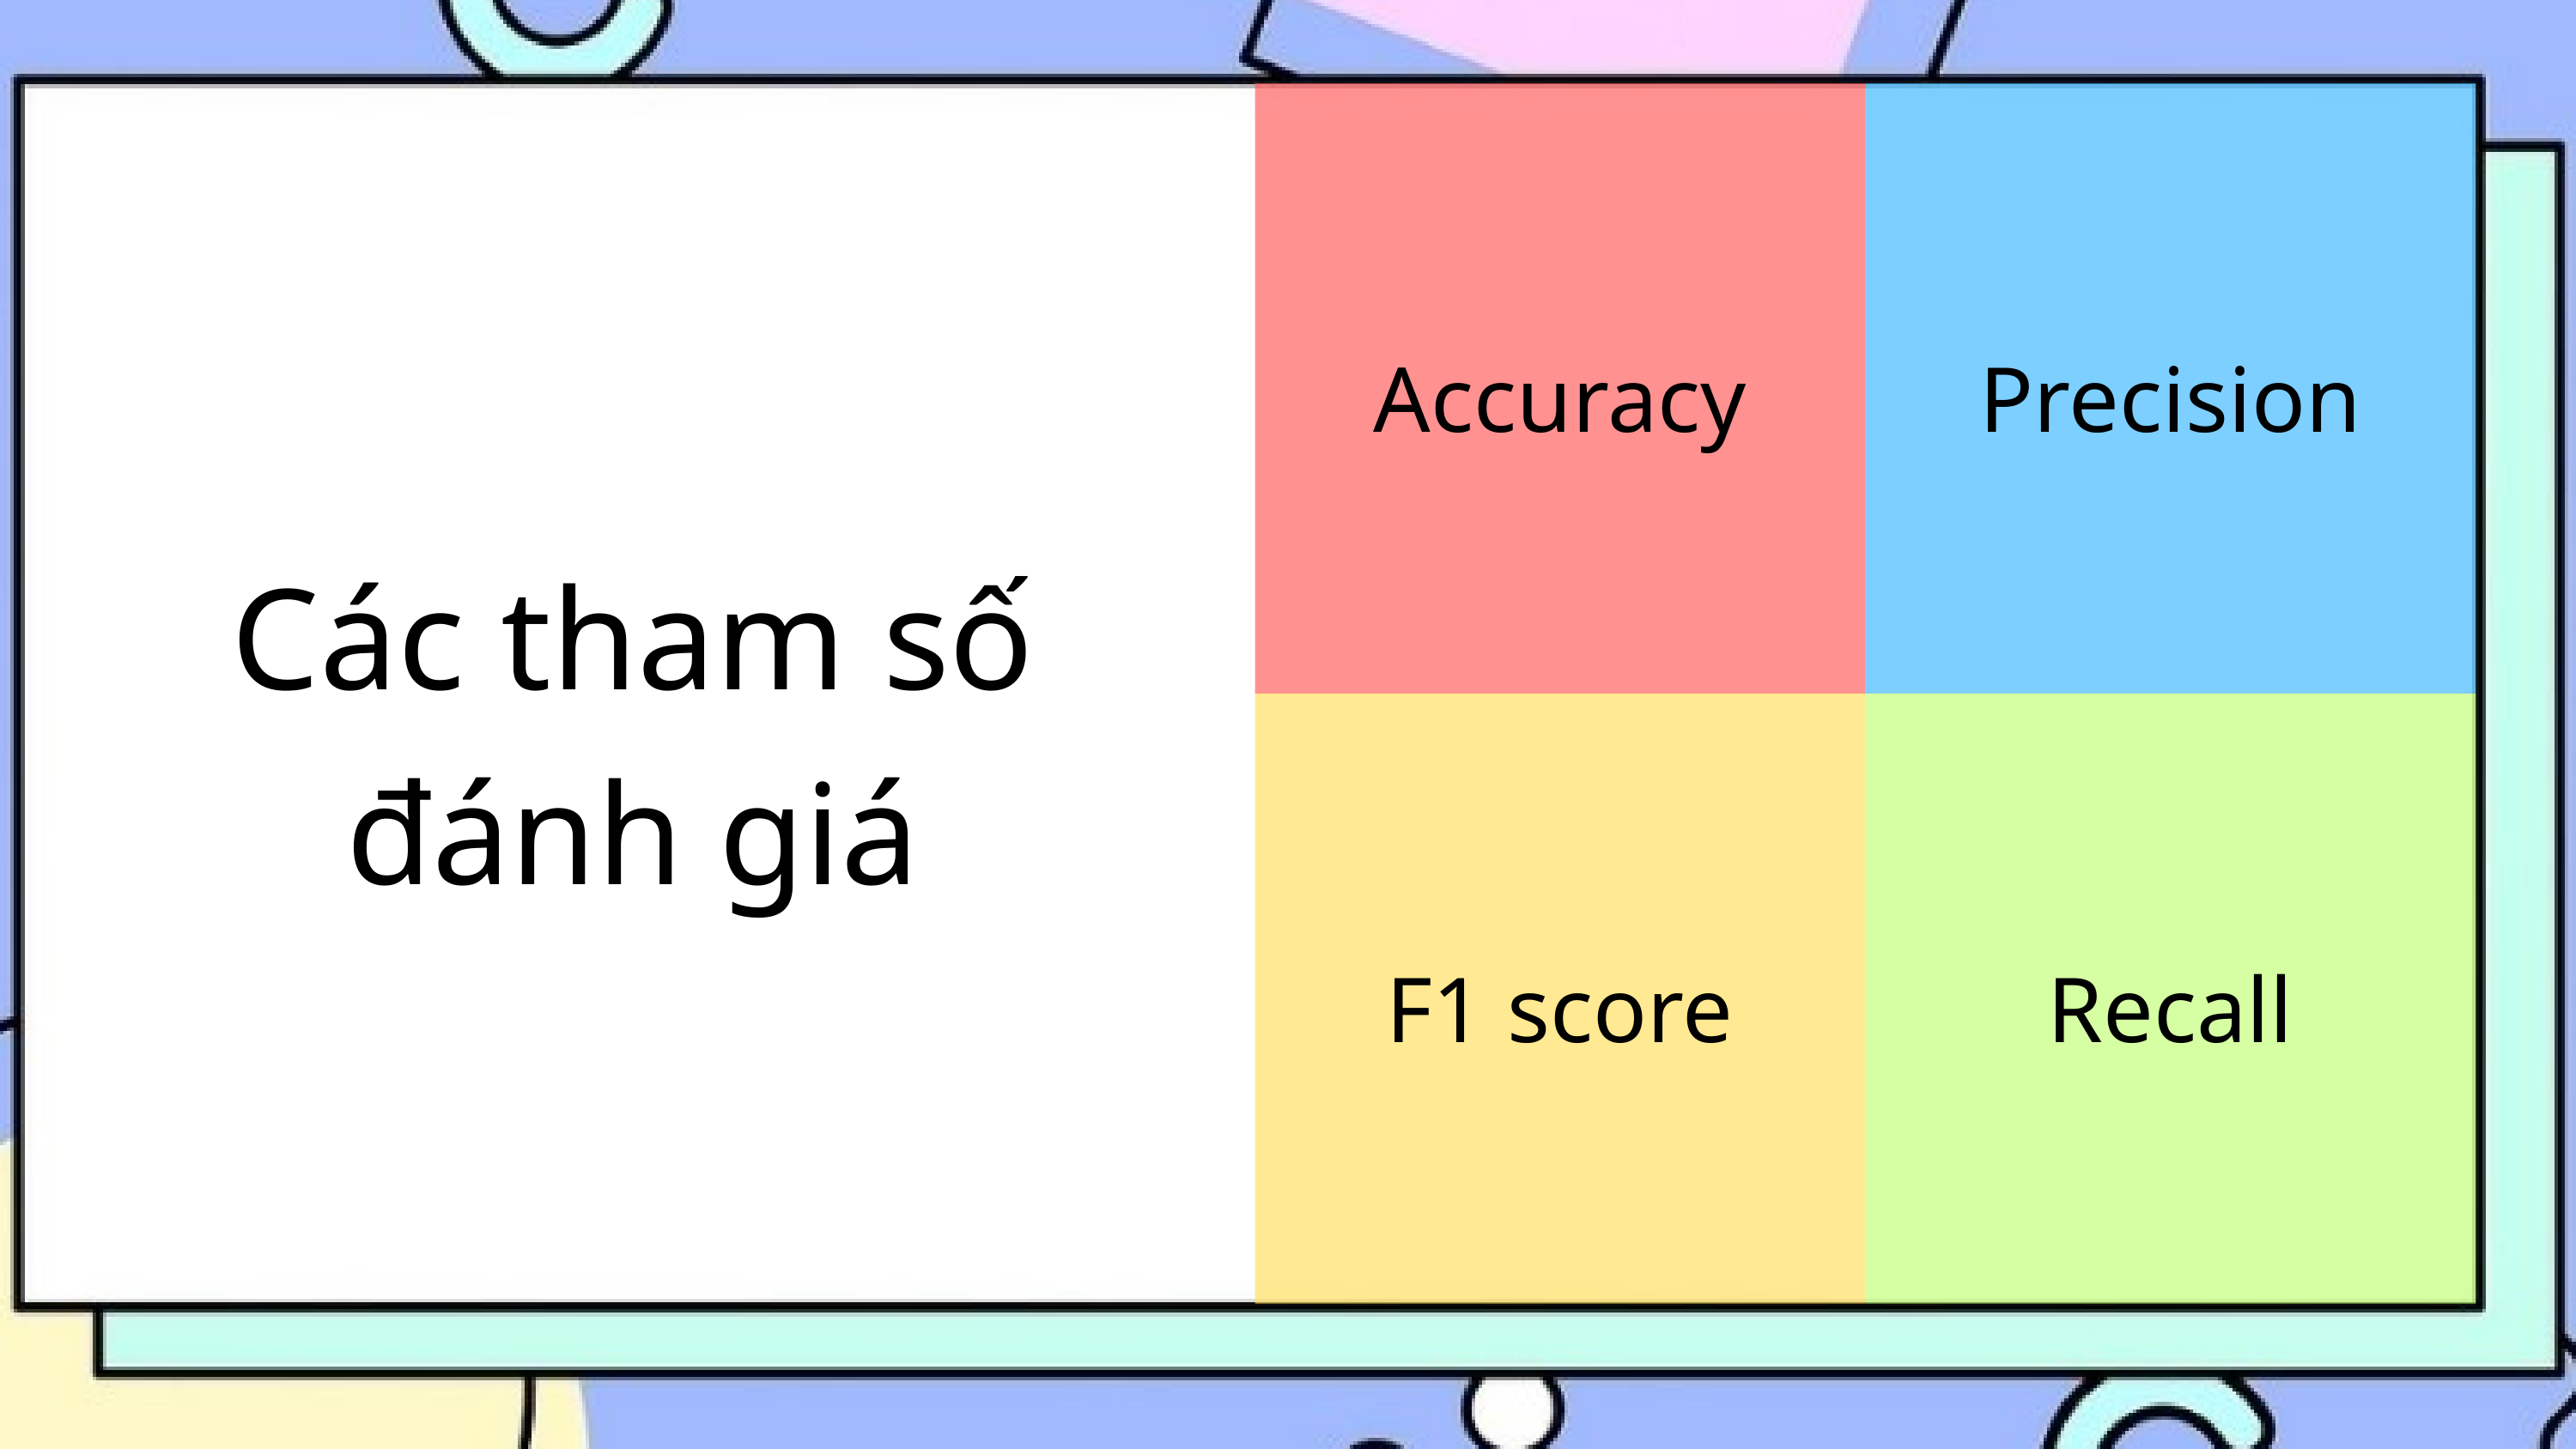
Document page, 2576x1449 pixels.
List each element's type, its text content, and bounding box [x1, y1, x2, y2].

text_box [1255, 82, 2476, 1304]
text_box Các tham số đánh giá [91, 522, 1176, 913]
text_box [0, 0, 2576, 1449]
